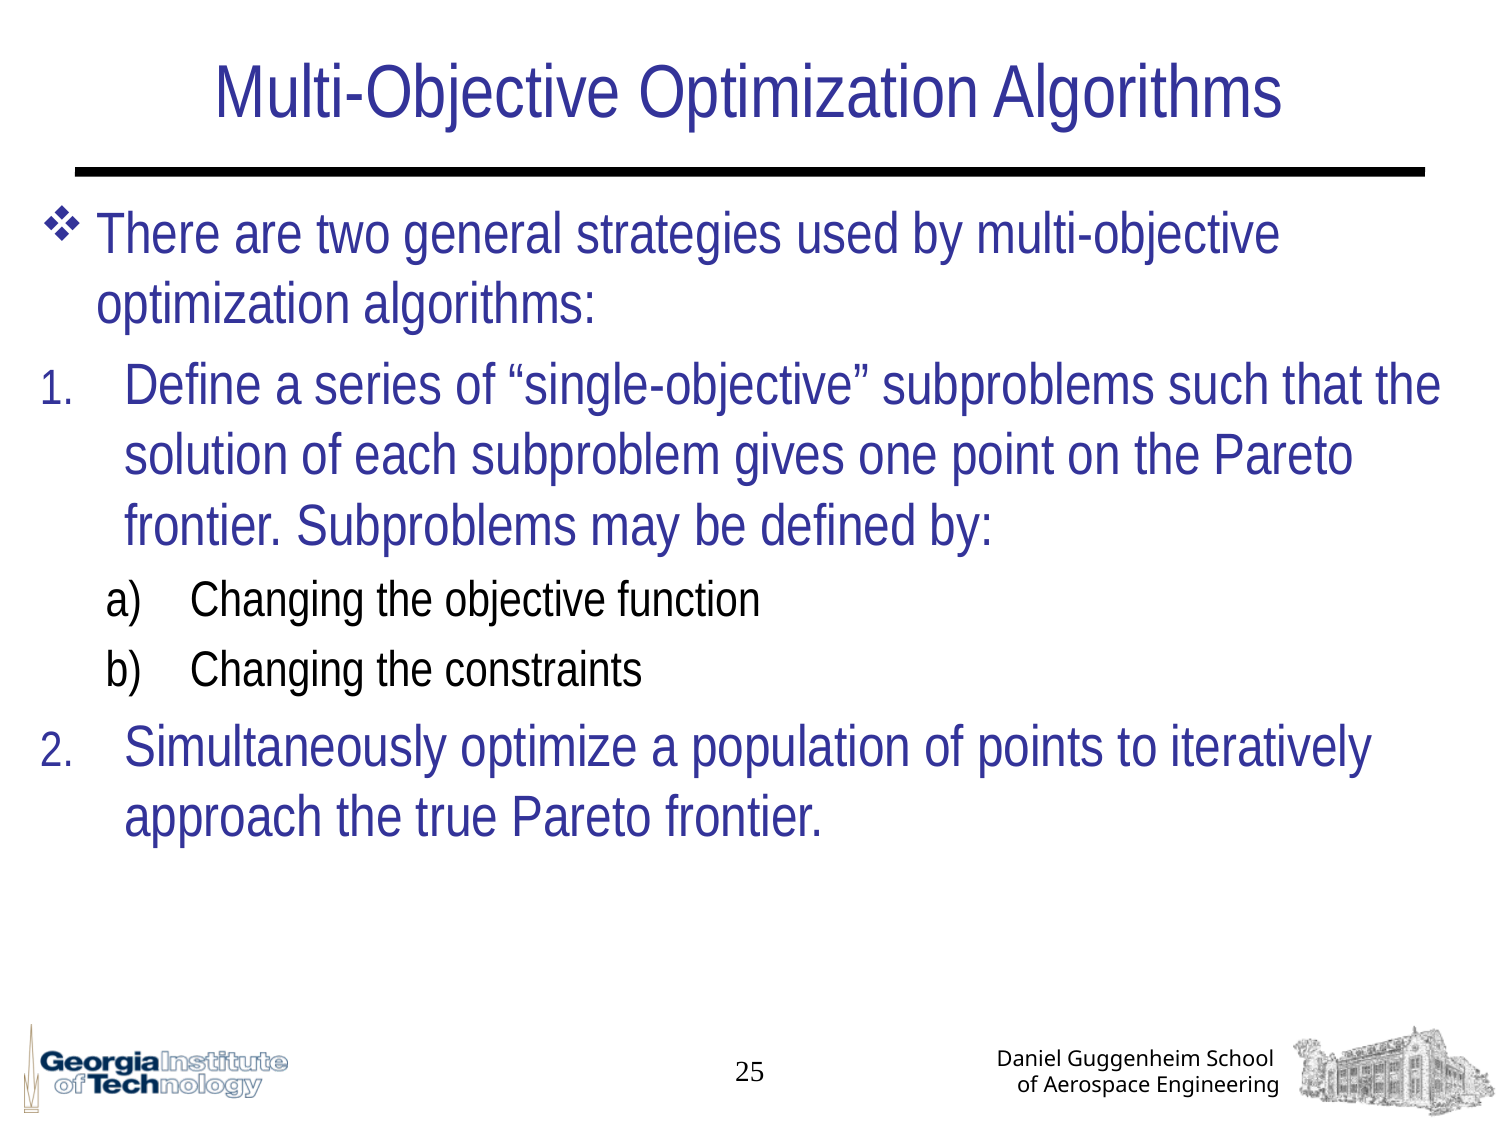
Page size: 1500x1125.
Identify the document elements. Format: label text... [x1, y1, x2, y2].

picture [24, 1024, 288, 1113]
picture [1287, 1021, 1499, 1121]
list There are two general strategies used by multi-objective optimization algorithms: Define a series of “single-objective” subproblems such that the solution of each subproblem gives one point on the Pareto frontier. Subproblems may be defined by: Changing the objective function Changing the constraints Simultaneously optimize a population of points to iteratively approach the true Pareto frontier. [24, 187, 1476, 1001]
title Multi-Objective Optimization Algorithms [24, 12, 1476, 163]
